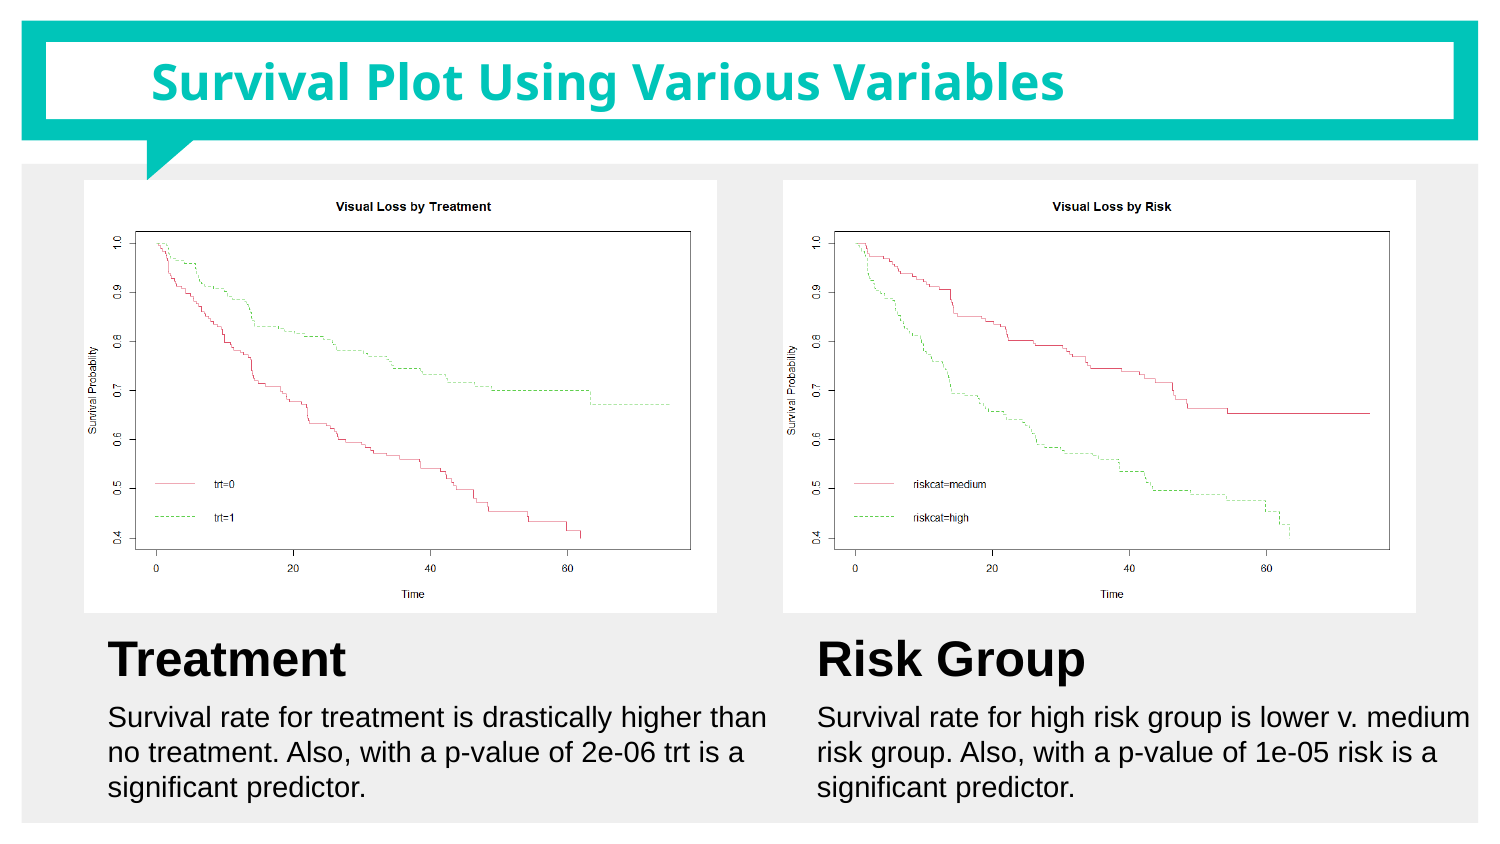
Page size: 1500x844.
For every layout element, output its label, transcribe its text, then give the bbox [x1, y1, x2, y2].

picture [782, 179, 1416, 613]
text_box Risk Group Survival rate for high risk group is lower v. medium risk group. Also, with a p-value of 1e-05 risk is a significant predictor. [801, 611, 1500, 824]
title Survival Plot Using Various Variables [136, 20, 1441, 141]
text_box Treatment Survival rate for treatment is drastically higher than no treatment. Also, with a p-value of 2e-06 trt is a significant predictor. [92, 611, 801, 824]
picture [84, 179, 717, 613]
